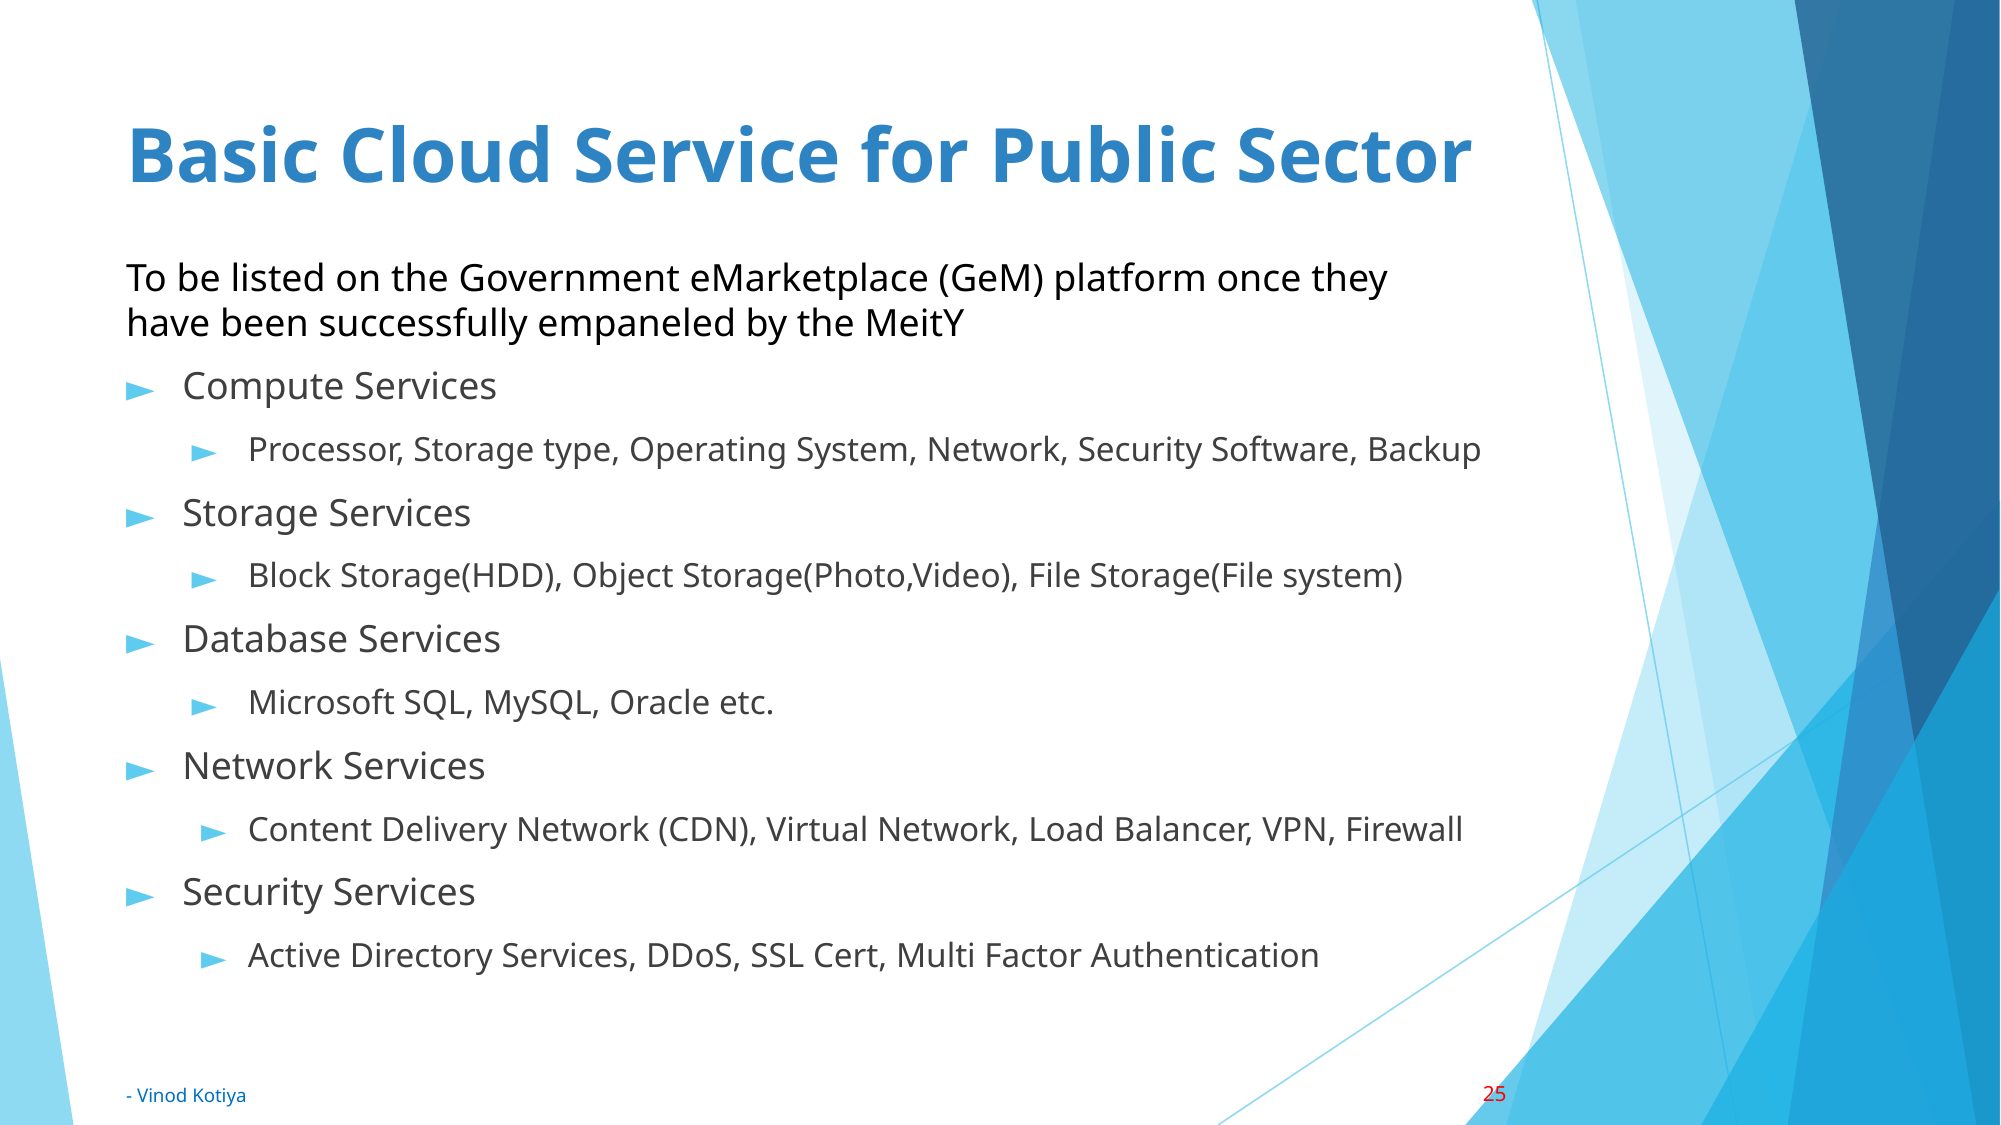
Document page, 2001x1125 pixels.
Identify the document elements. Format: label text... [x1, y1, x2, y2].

title Basic Cloud Service for Public Sector [111, 99, 1522, 317]
list Compute Services Processor, Storage type, Operating System, Network, Security Software, Backup Storage Services Block Storage(HDD), Object Storage(Photo,Video), File Storage(File system) Database Services Microsoft SQL, MySQL, Oracle etc. Network Services Content Delivery Network (CDN), Virtual Network, Load Balancer, VPN, Firewall Security Services Active Directory Services, DDoS, SSL Cert, Multi Factor Authentication [111, 354, 1522, 992]
slide_number 25 [1409, 1065, 1522, 1125]
text_box To be listed on the Government eMarketplace (GeM) platform once they have been successfully empaneled by the MeitY [111, 246, 1498, 353]
footer - Vinod Kotiya [111, 1065, 1145, 1125]
